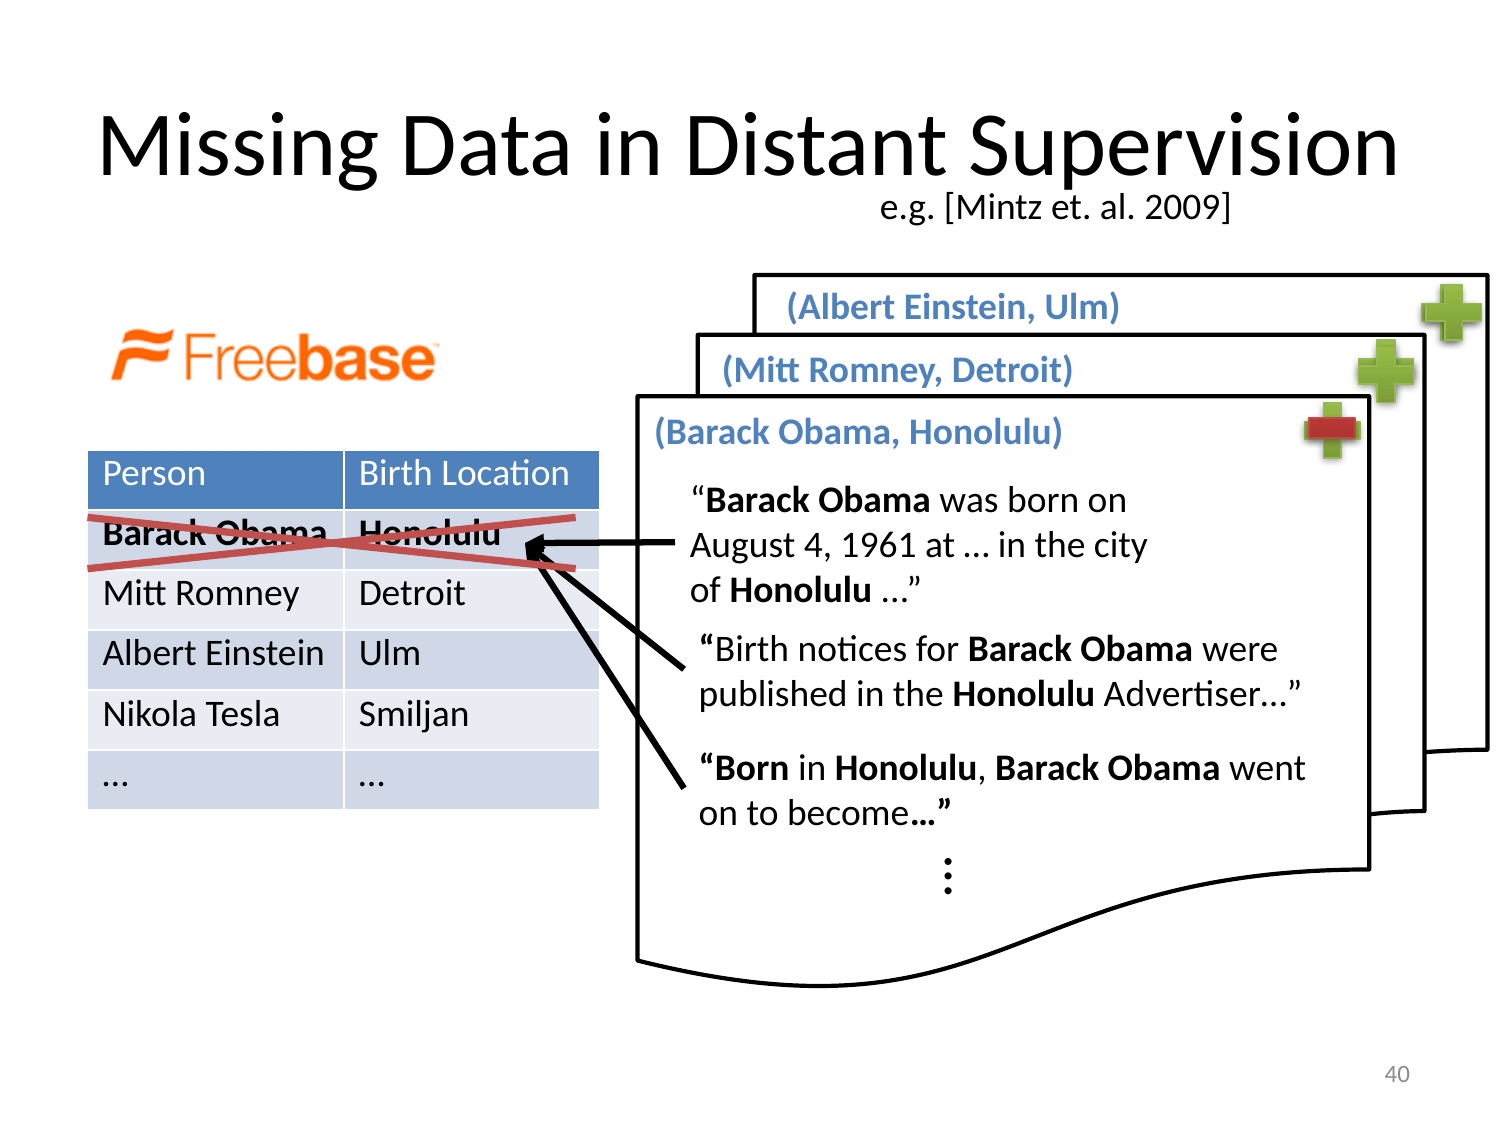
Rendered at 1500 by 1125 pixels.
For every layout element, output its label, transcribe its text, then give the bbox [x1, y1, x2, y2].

table_cell Smiljan [345, 691, 519, 749]
table_cell Ulm [345, 631, 519, 689]
picture [62, 312, 454, 398]
table_cell Detroit [345, 577, 518, 629]
text_box “Born in Honolulu, Barack Obama went on to become…” [683, 735, 1325, 841]
text_box “Barack Obama was born on August 4, 1961 at … in the city of Honolulu ...” [675, 467, 1250, 616]
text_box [1294, 274, 1299, 469]
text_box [87, 517, 576, 569]
text_box e.g. [Mintz et. al. 2009] [865, 174, 1248, 235]
table_cell Barack Obama [88, 511, 343, 515]
title Missing Data in Distant Supervision [75, 45, 1425, 233]
table_cell … [345, 751, 599, 809]
text_box … [926, 841, 1011, 912]
text_box “Birth notices for Barack Obama were published in the Honolulu Advertiser…” [689, 616, 1325, 722]
table_cell Nikola Tesla [88, 691, 343, 749]
text_box (Albert Einstein, Ulm) [771, 274, 1136, 335]
text_box [635, 272, 1490, 989]
table_cell Mitt Romney [88, 577, 343, 629]
table_cell Albert Einstein [88, 631, 343, 689]
text_box (Barack Obama, Honolulu) [639, 399, 1080, 460]
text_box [524, 542, 685, 790]
table_cell Honolulu [345, 511, 599, 539]
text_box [1300, 274, 1492, 472]
table_header Person [88, 451, 343, 509]
table_cell … [88, 751, 343, 809]
slide_number 40 [1074, 1042, 1425, 1103]
text_box (Mitt Romney, Detroit) [707, 337, 1090, 398]
table_header Birth Location [345, 451, 599, 509]
